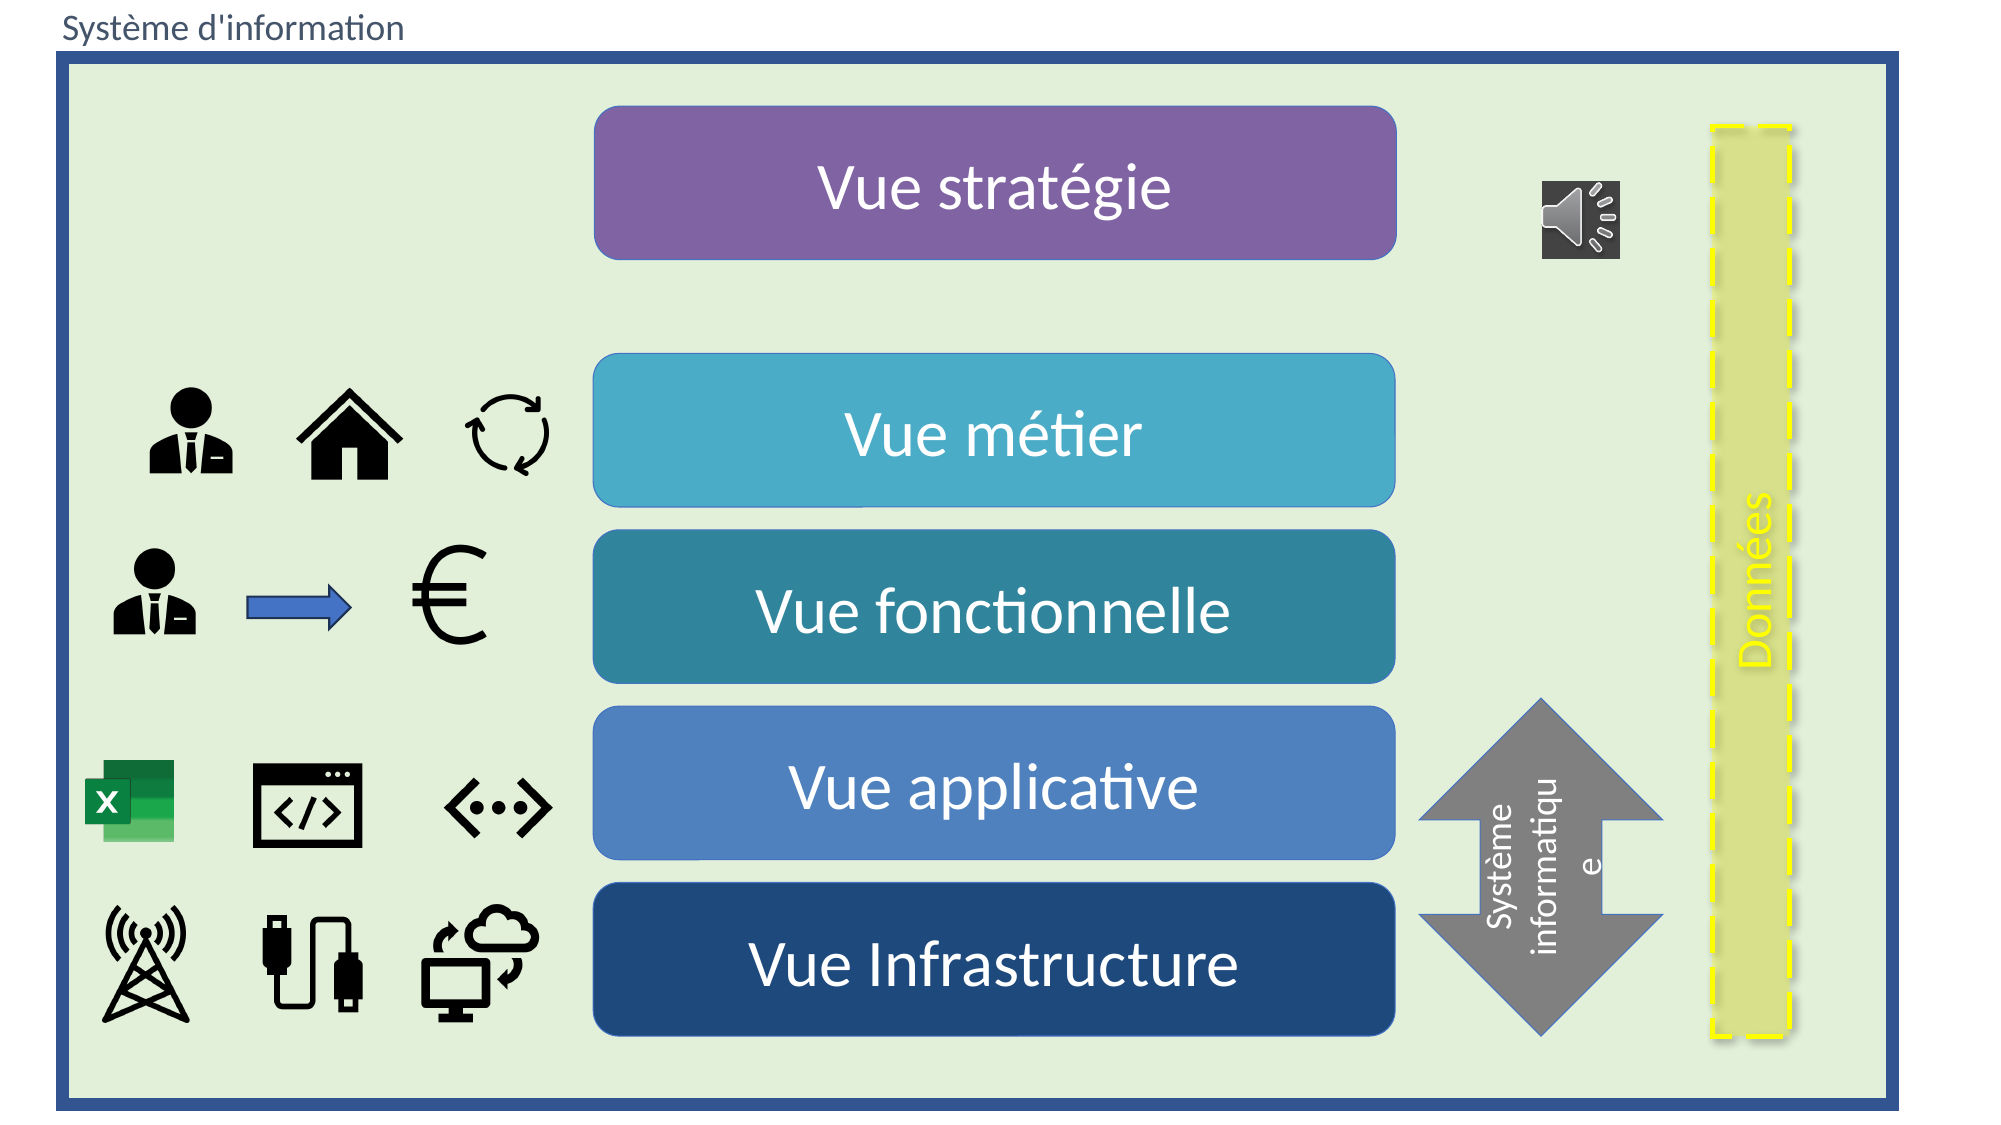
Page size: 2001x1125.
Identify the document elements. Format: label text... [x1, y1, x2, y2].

picture [433, 742, 564, 873]
text_box Vue fonctionnelle [592, 529, 1396, 684]
picture [288, 372, 411, 495]
picture [85, 760, 174, 842]
text_box Système informatique [1417, 697, 1665, 1037]
text_box Système d'information [20, 0, 447, 57]
picture [411, 895, 549, 1032]
text_box [61, 57, 1894, 1105]
picture [1540, 179, 1621, 260]
picture [244, 895, 381, 1032]
text_box Vue métier [592, 352, 1396, 508]
picture [129, 368, 253, 491]
picture [242, 740, 373, 871]
text_box Vue applicative [592, 705, 1396, 861]
picture [76, 895, 214, 1033]
text_box Vue Infrastructure [592, 881, 1396, 1037]
picture [388, 533, 511, 656]
text_box Vue stratégie [593, 105, 1397, 261]
picture [447, 372, 570, 495]
text_box Données [1712, 125, 1790, 1037]
text_box [246, 583, 353, 632]
picture [93, 529, 216, 652]
